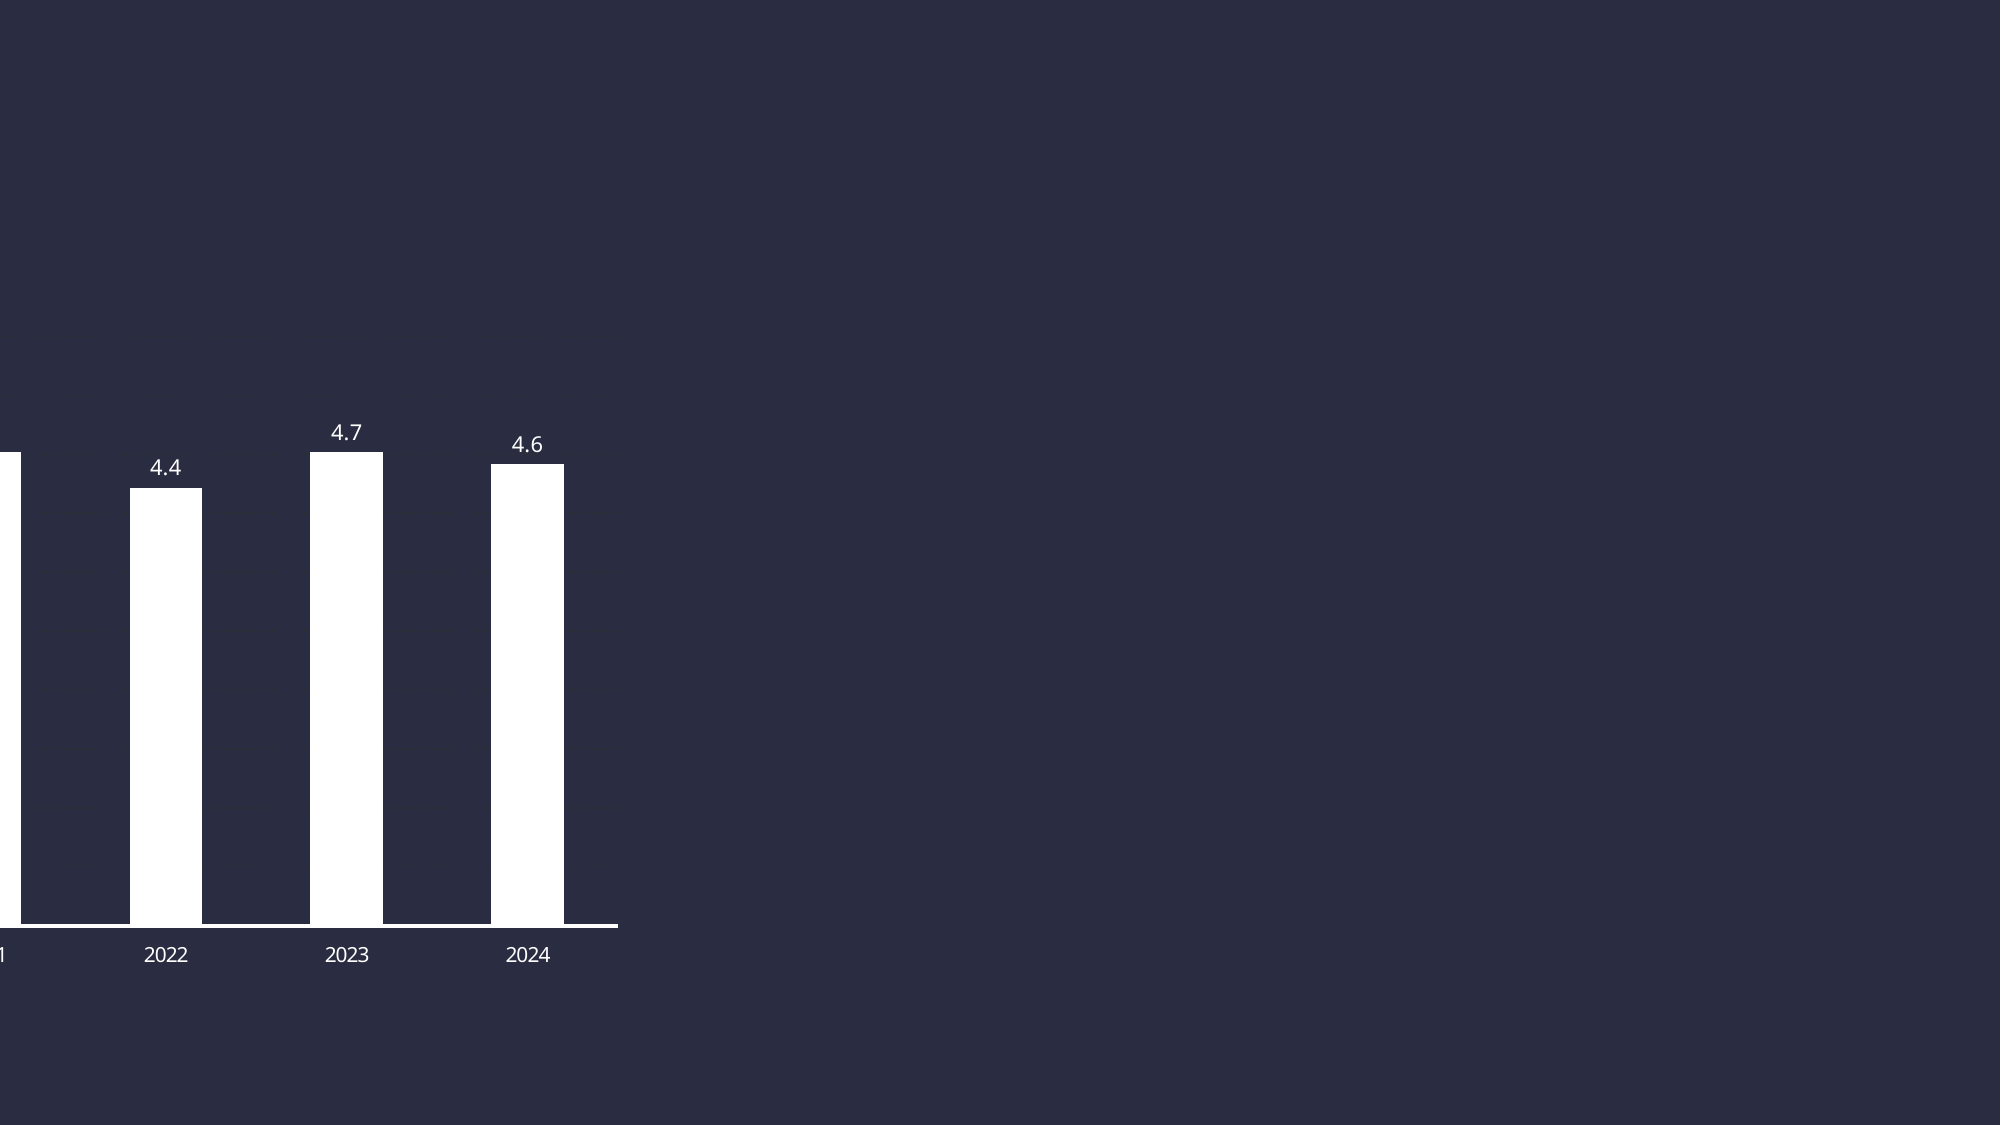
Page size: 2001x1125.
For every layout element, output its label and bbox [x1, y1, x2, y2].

chart [0, 308, 660, 983]
